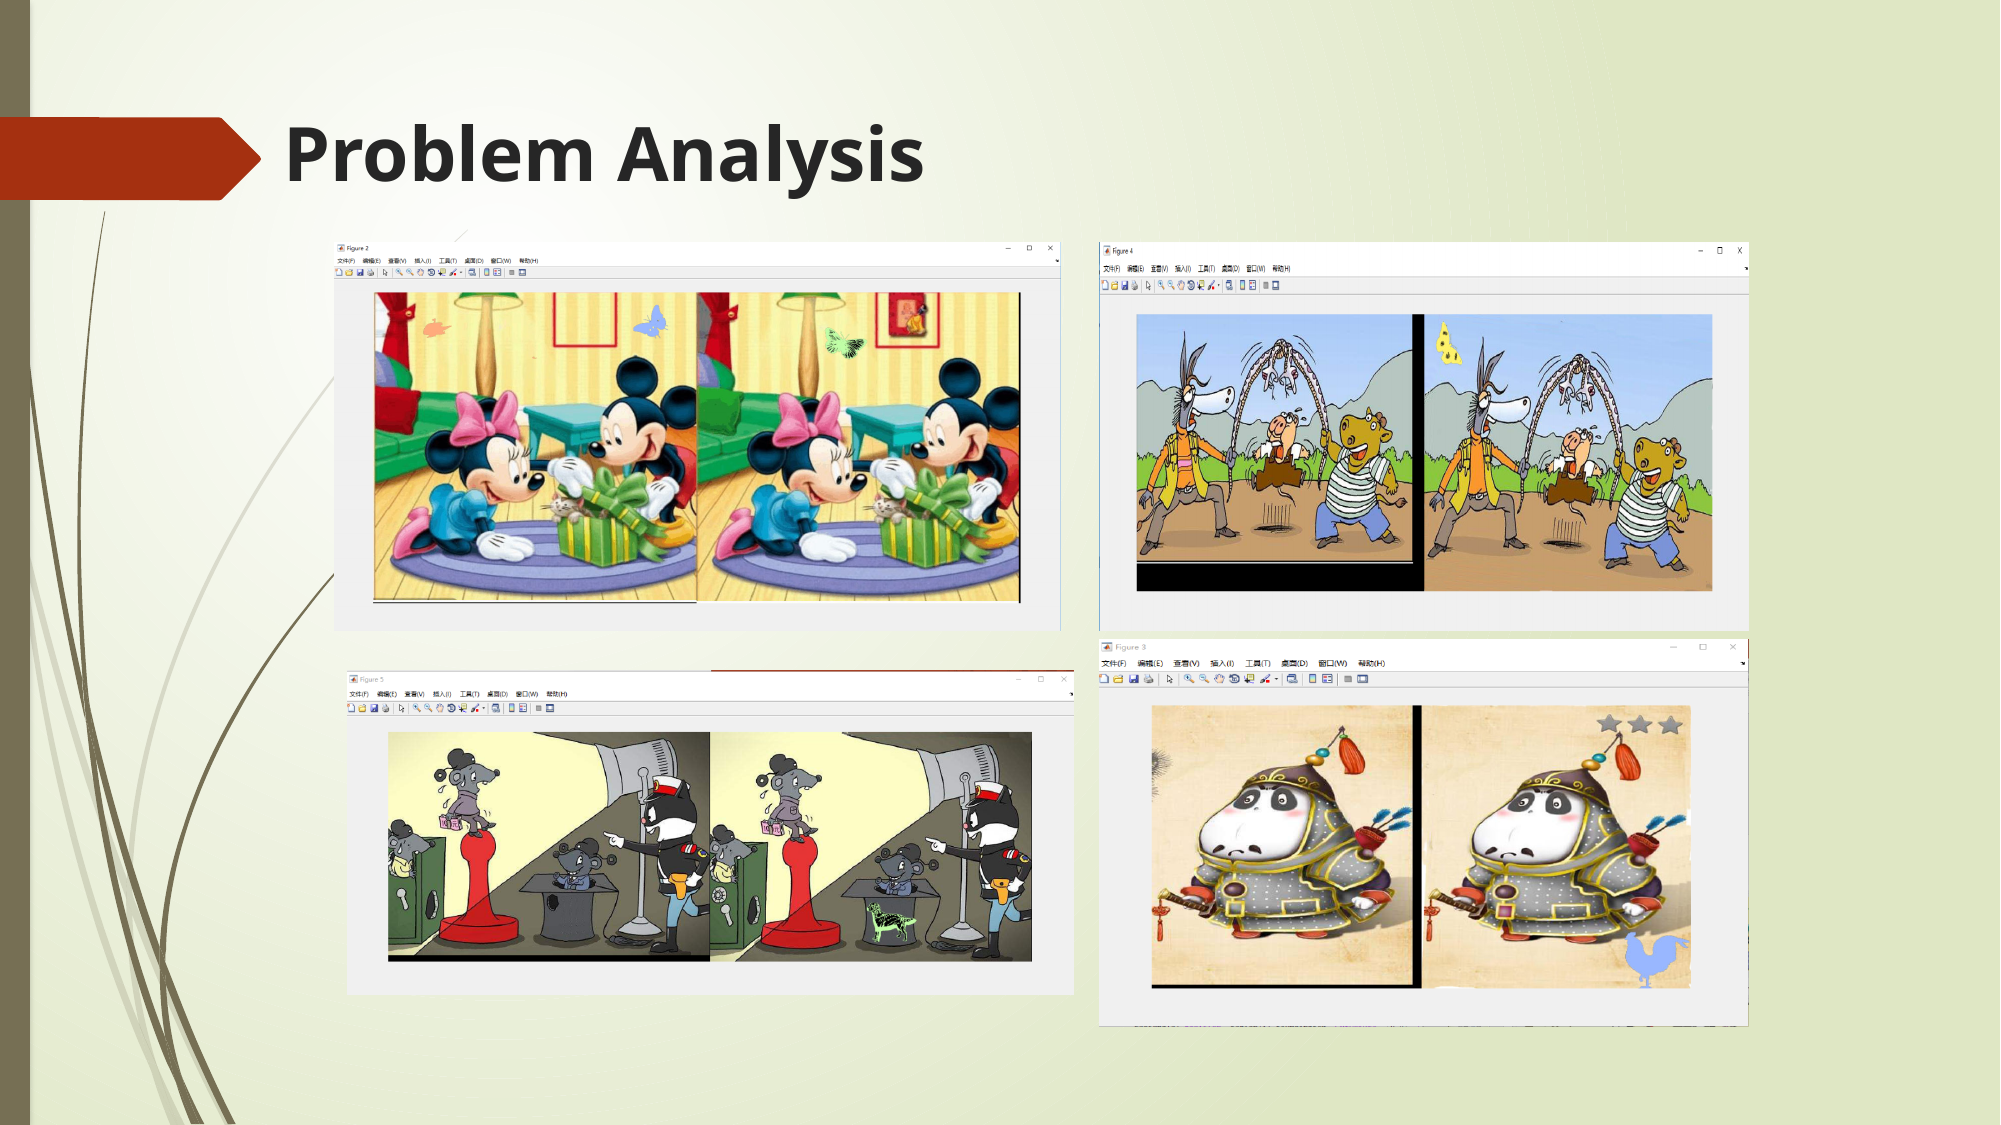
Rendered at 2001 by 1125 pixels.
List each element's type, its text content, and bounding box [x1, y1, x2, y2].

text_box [334, 242, 1749, 1028]
title Problem Analysis [268, 99, 1731, 222]
